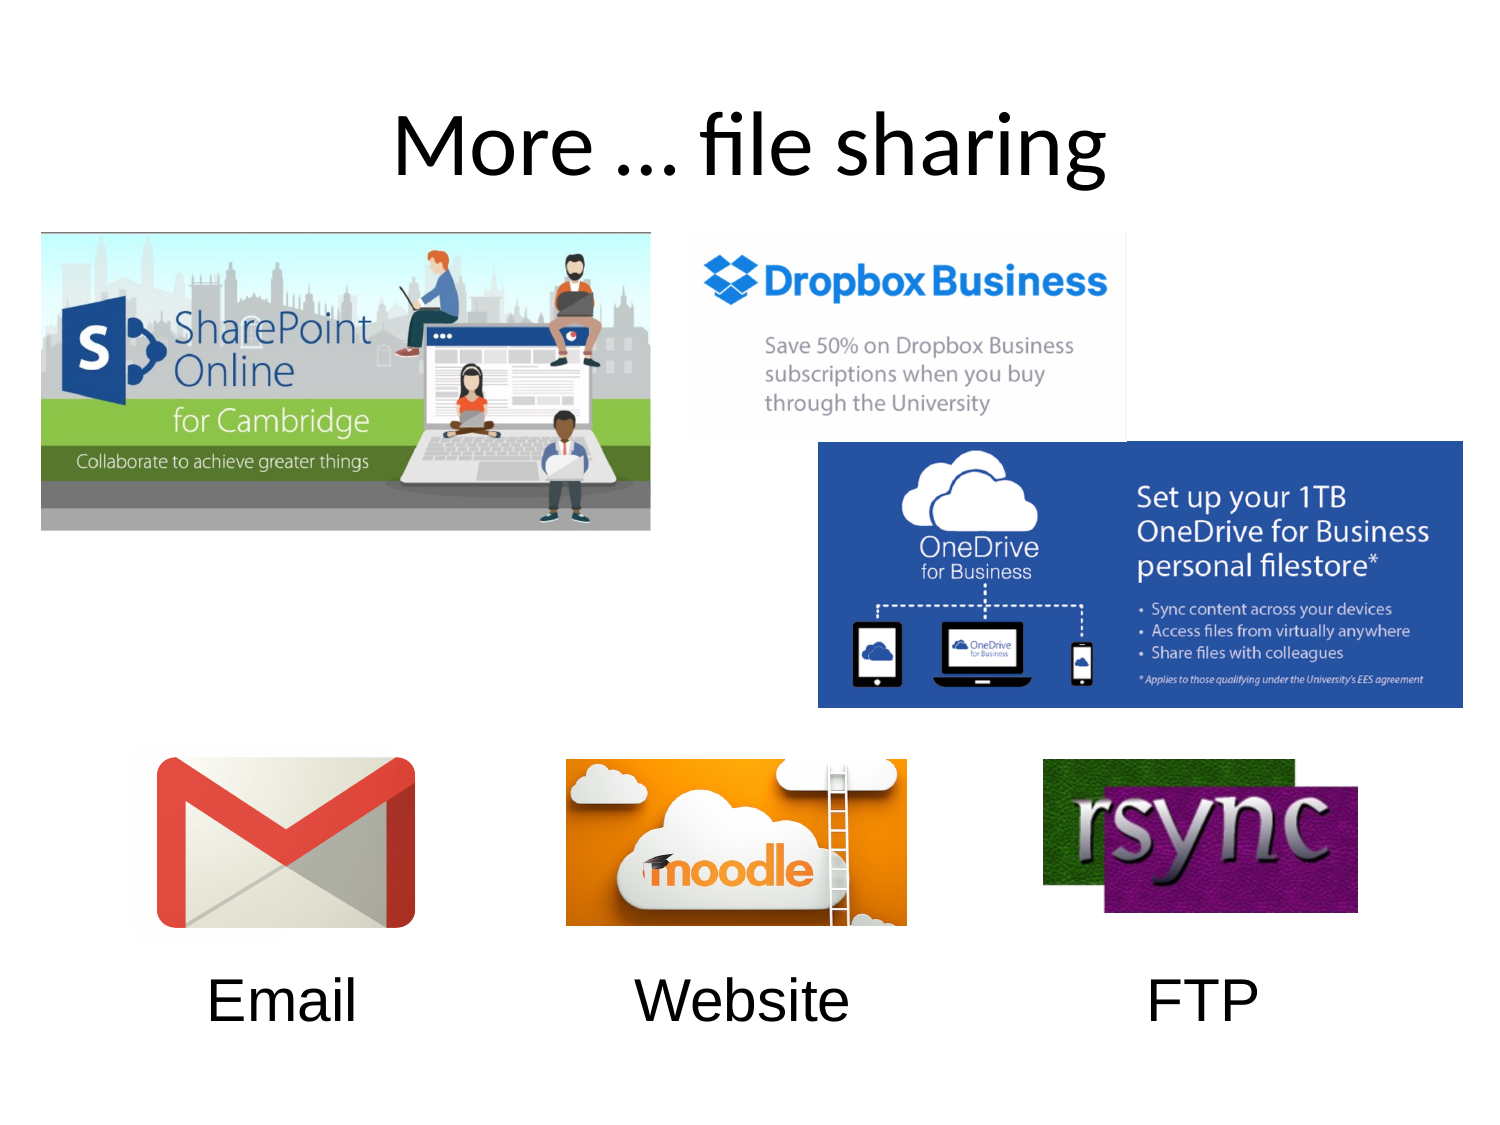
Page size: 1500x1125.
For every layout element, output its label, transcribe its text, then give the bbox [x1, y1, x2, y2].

picture [566, 759, 908, 927]
picture [686, 232, 1464, 710]
text_box FTP [1083, 963, 1325, 1031]
picture [41, 232, 651, 532]
picture [1043, 759, 1358, 914]
text_box Website [622, 963, 864, 1031]
title More … file sharing [75, 45, 1425, 233]
text_box Email [194, 963, 371, 1031]
picture [131, 739, 441, 945]
